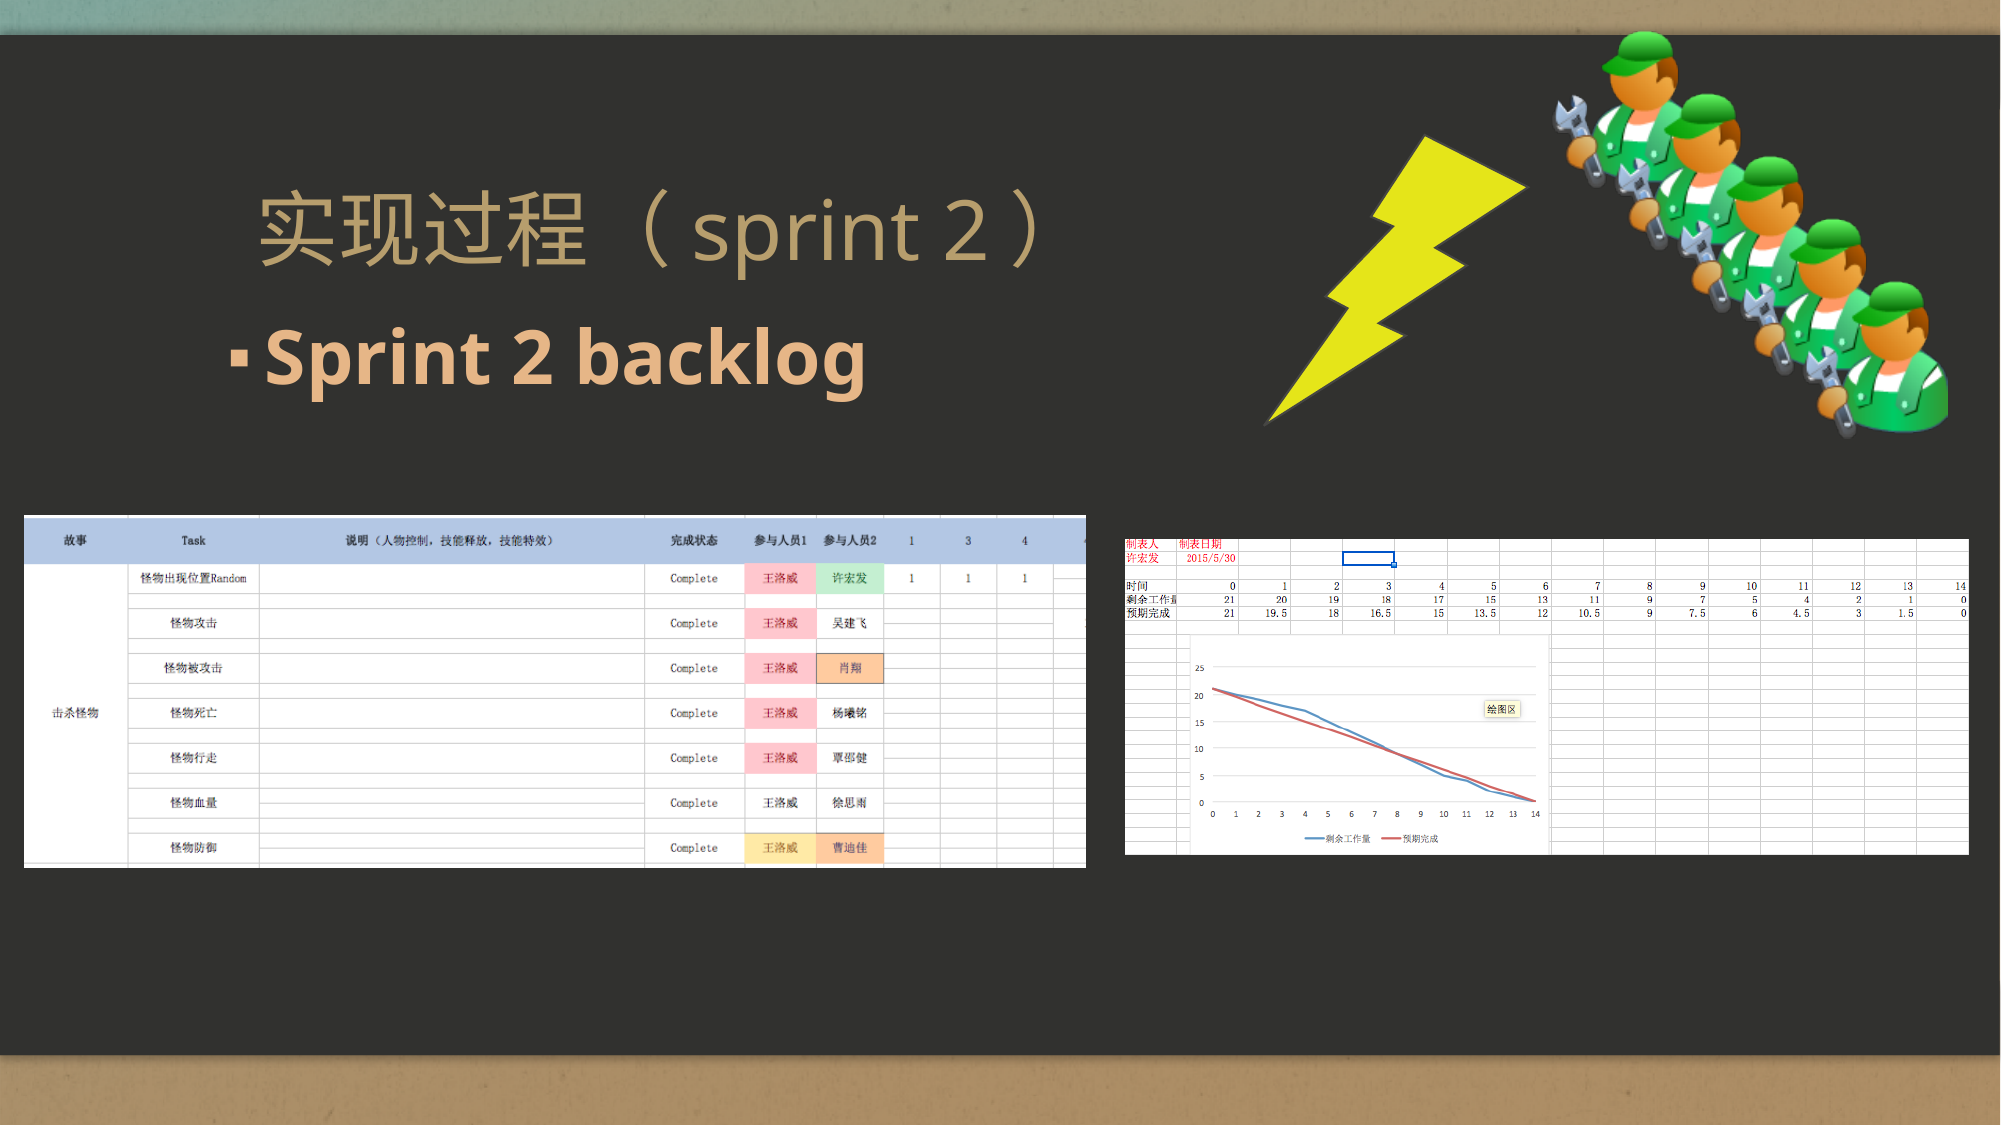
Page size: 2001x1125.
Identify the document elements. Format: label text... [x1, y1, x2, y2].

picture [24, 515, 1086, 868]
picture [1125, 539, 1969, 855]
list Sprint 2 backlog [212, 312, 1788, 1013]
picture [0, 0, 2001, 1125]
text_box [1323, 133, 1531, 312]
title 实现过程（sprint 2） [240, 79, 1550, 286]
